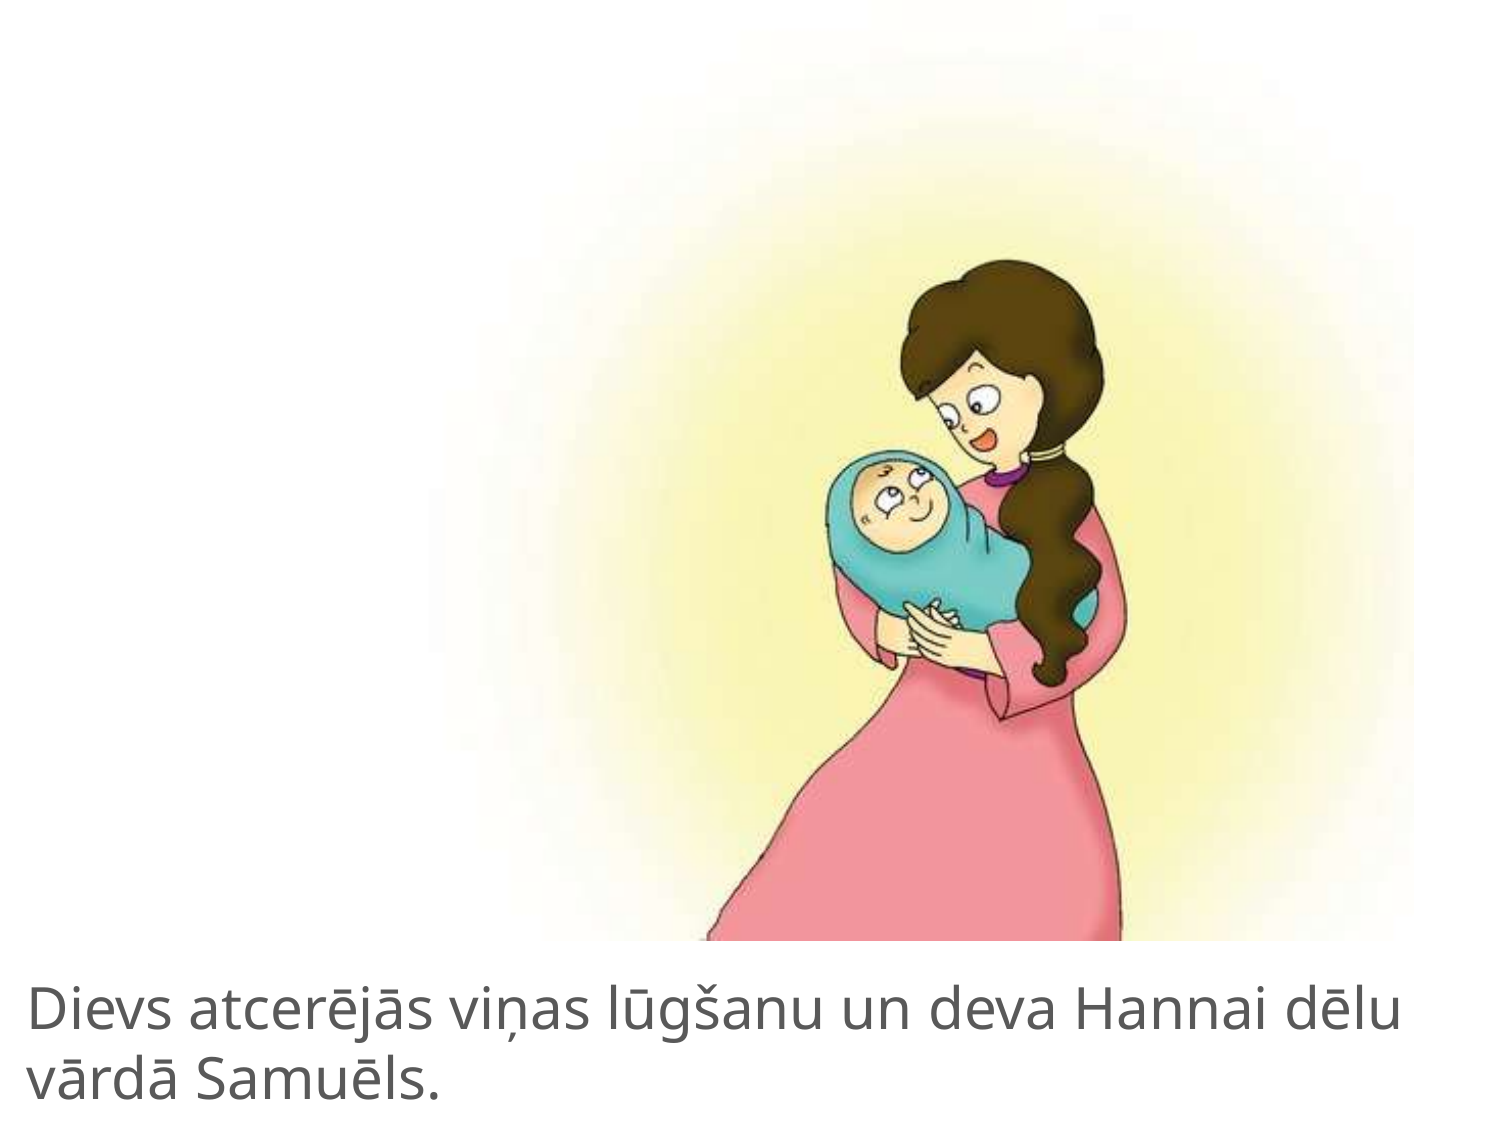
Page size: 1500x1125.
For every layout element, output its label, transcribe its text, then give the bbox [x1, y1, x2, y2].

text_box Dievs atcerējās viņas lūgšanu un deva Hannai dēlu vārdā Samuēls. [11, 964, 1483, 1119]
picture [86, 0, 1414, 941]
